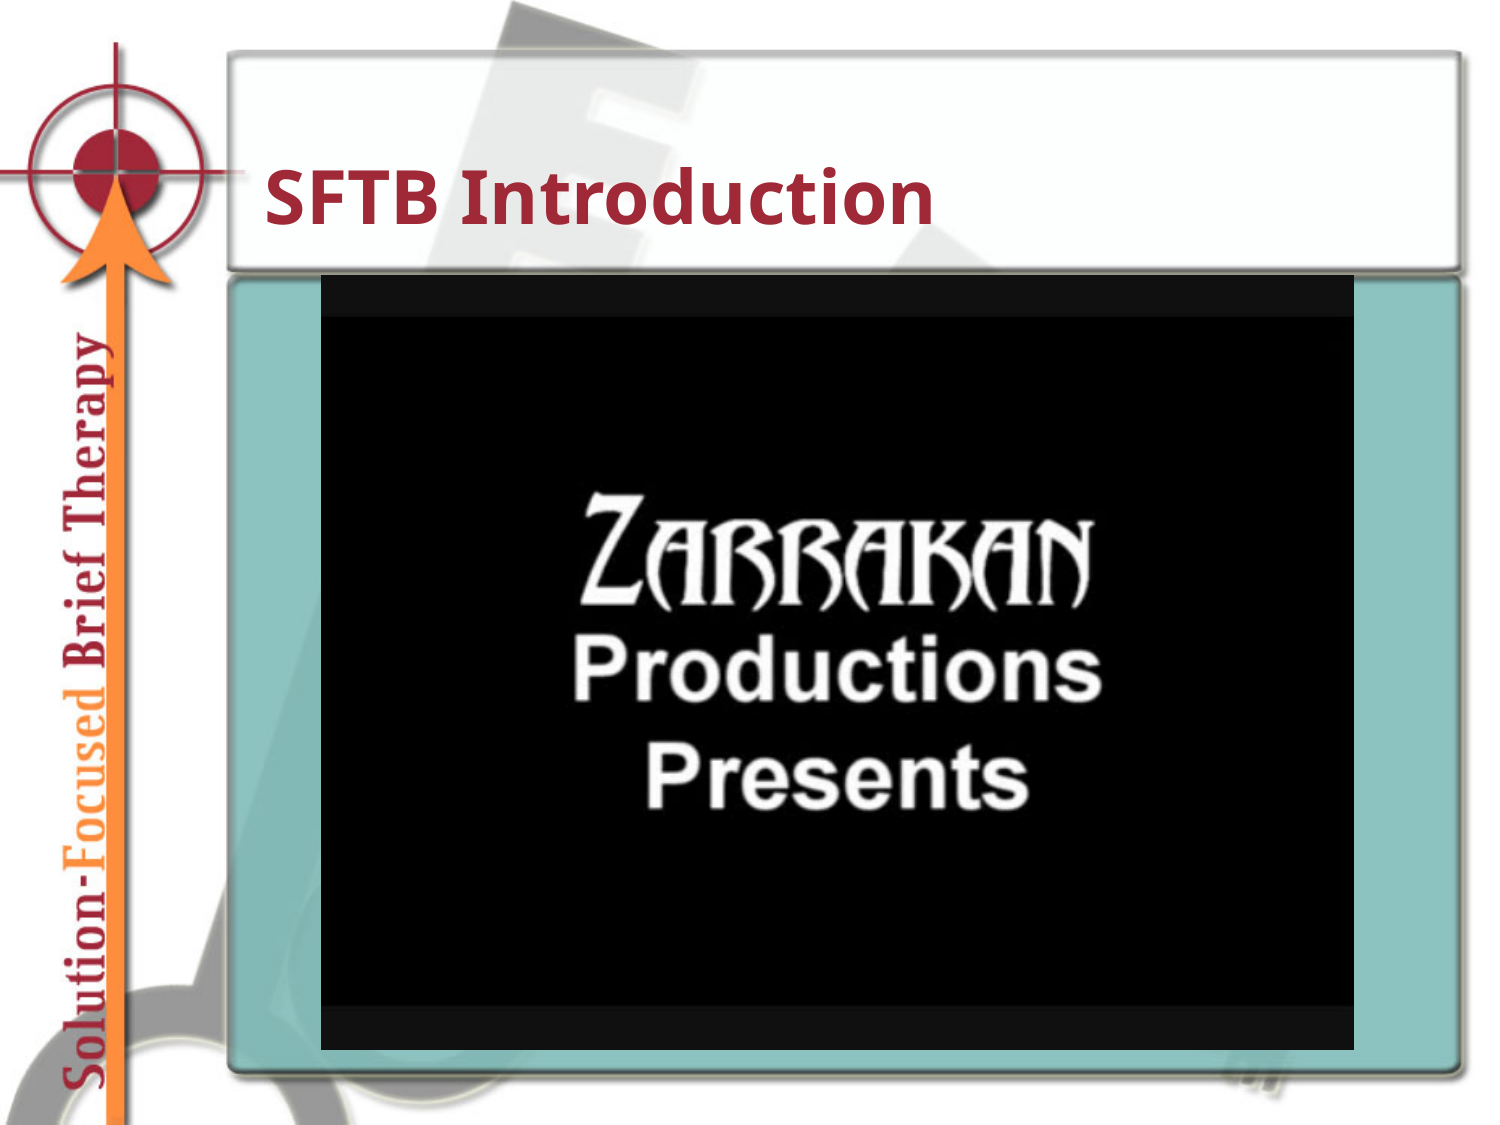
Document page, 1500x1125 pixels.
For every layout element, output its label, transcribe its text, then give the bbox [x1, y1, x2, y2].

picture [0, 0, 1500, 1125]
title SFTB Introduction [249, 75, 1443, 248]
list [320, 274, 1355, 1051]
